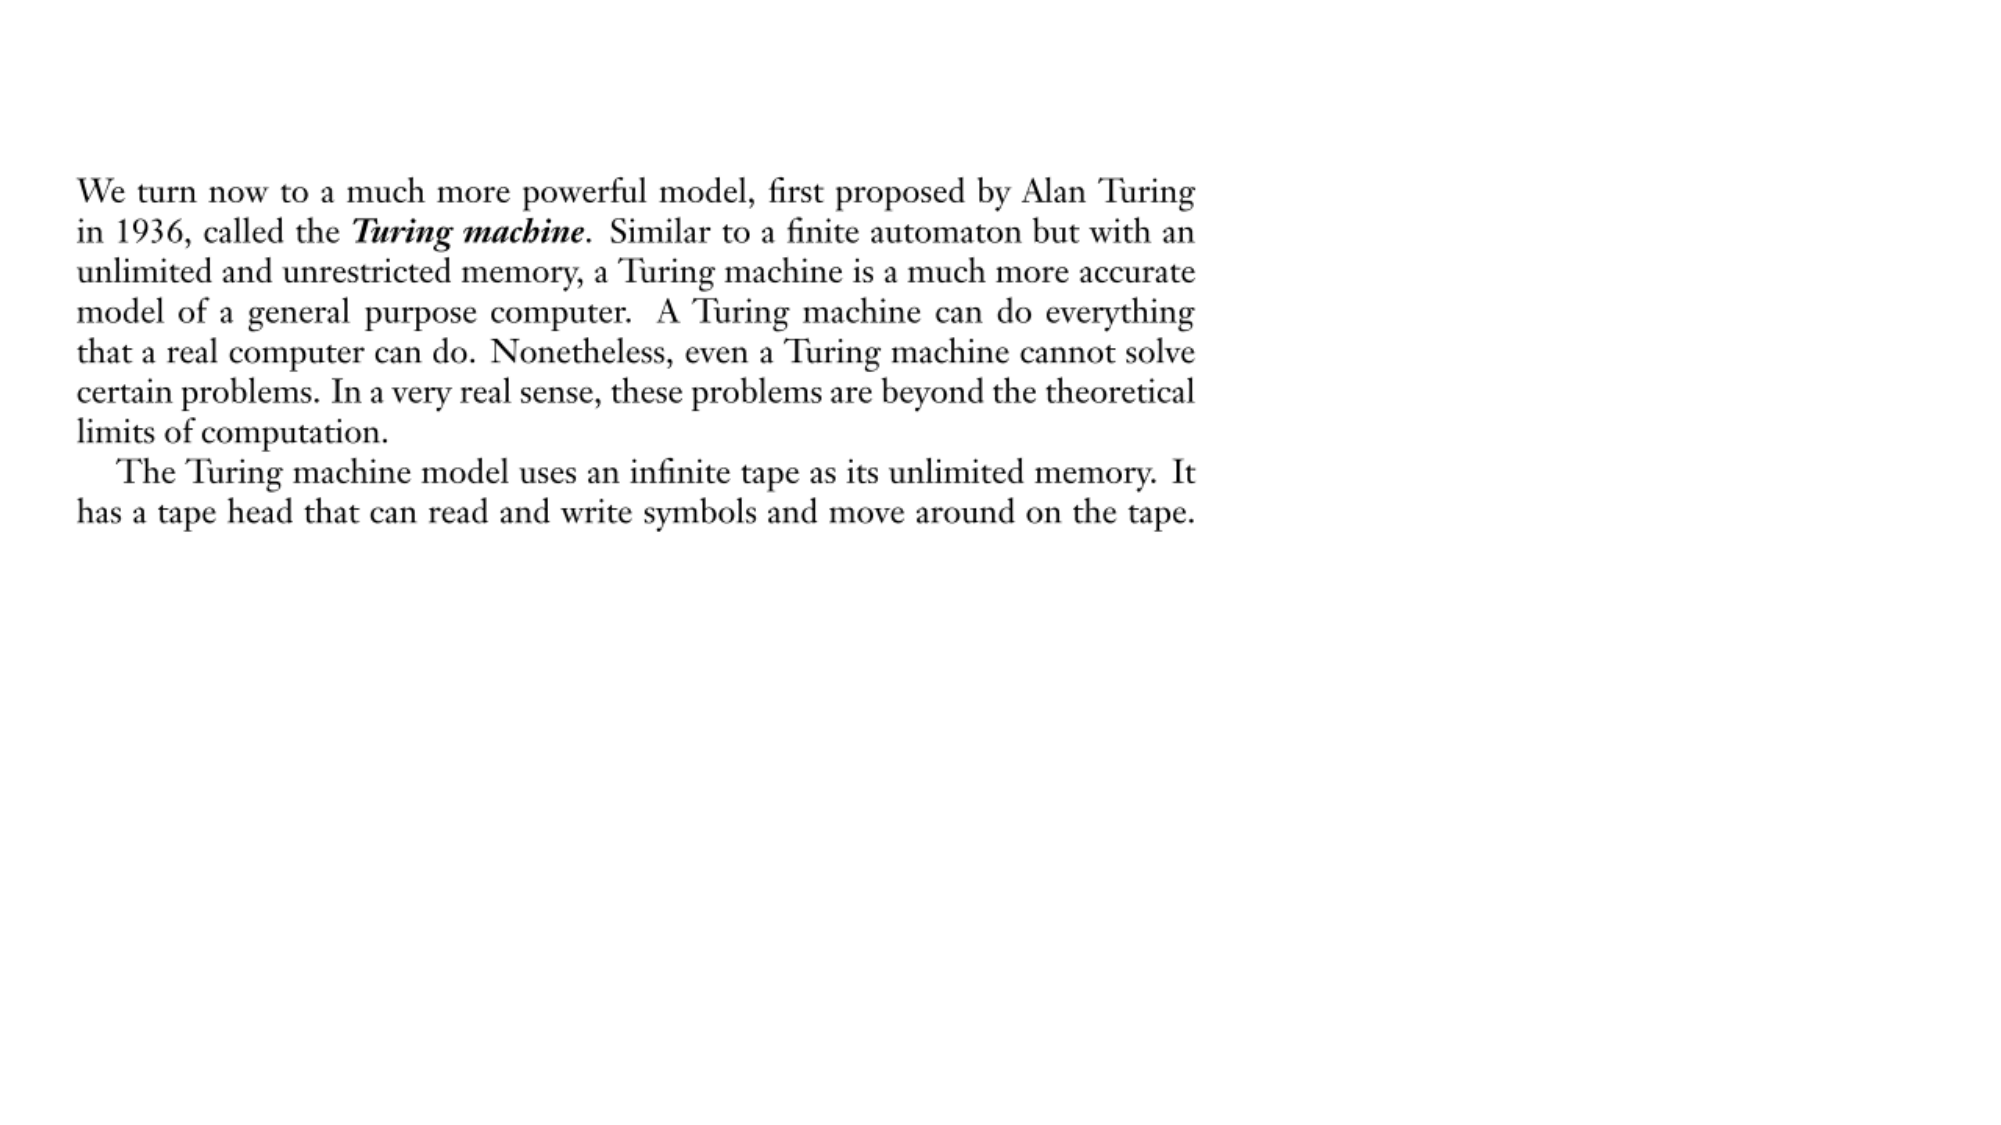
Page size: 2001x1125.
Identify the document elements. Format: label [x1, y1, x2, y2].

picture [23, 140, 1341, 543]
